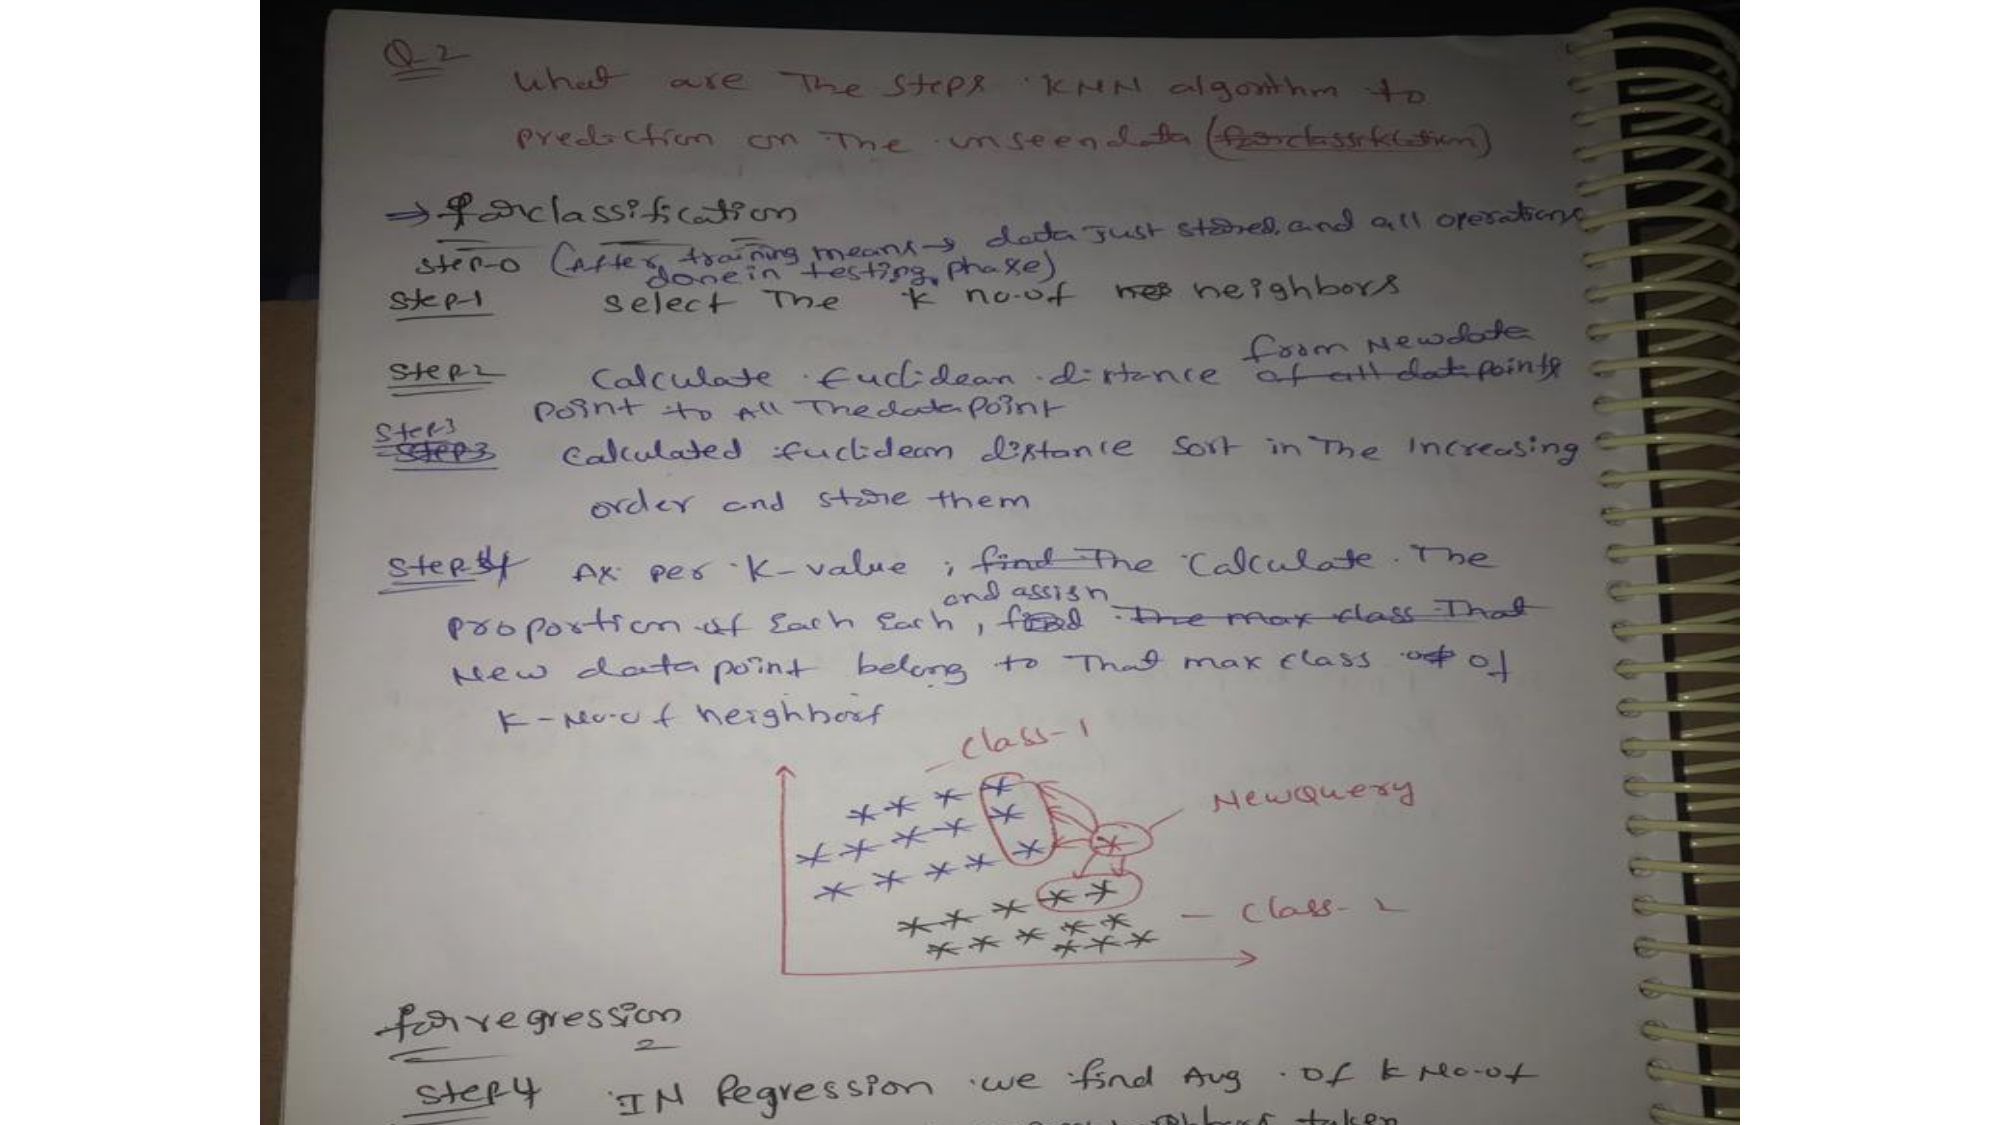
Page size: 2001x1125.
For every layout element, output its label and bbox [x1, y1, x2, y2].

picture [260, 0, 1740, 1125]
